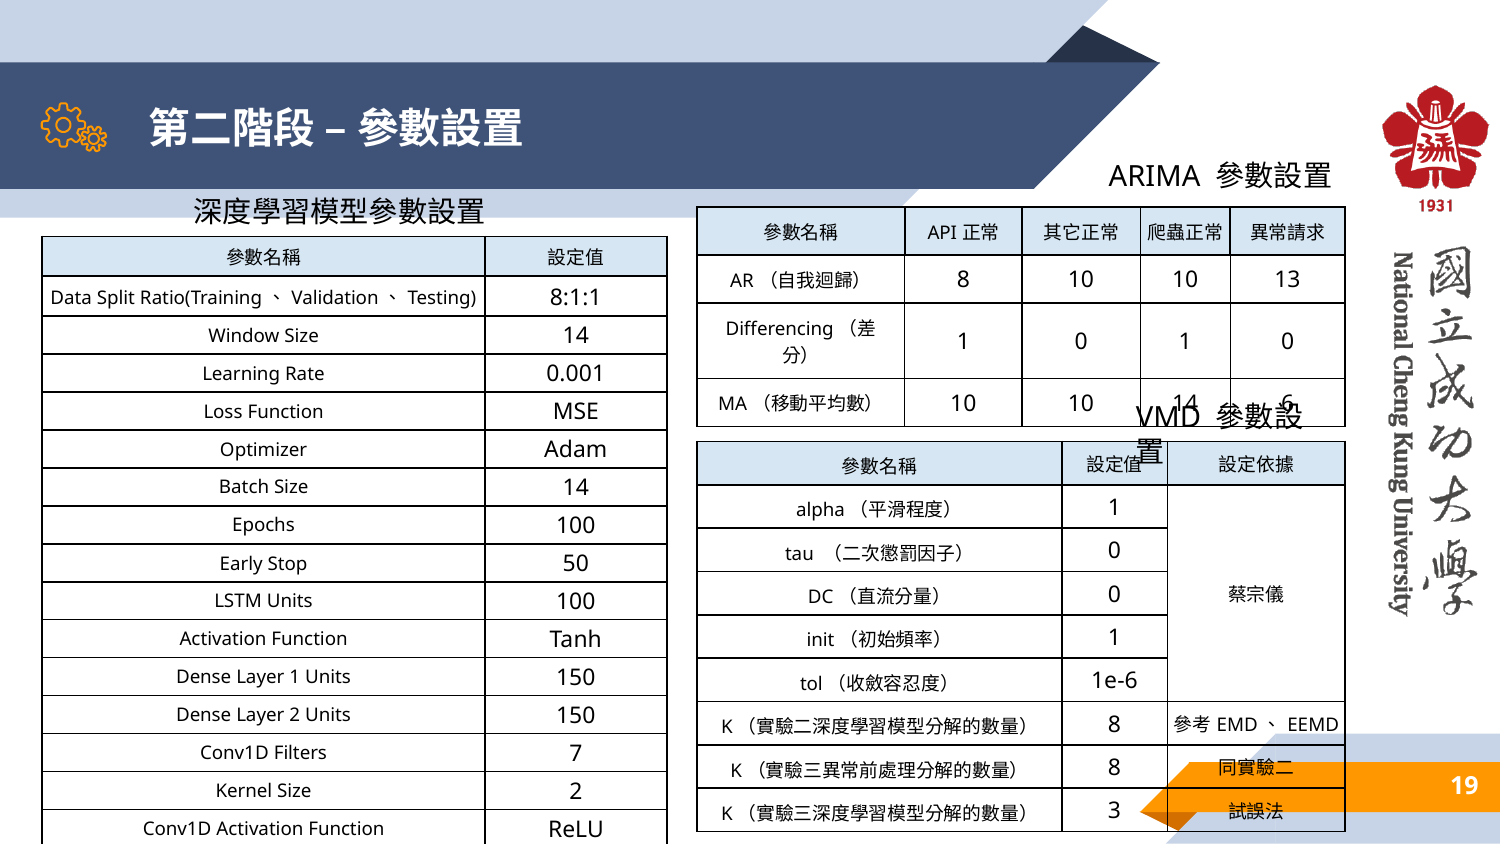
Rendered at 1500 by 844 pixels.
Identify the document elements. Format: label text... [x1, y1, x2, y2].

table_cell 2 [486, 772, 666, 809]
table_cell Early Stop [43, 545, 484, 581]
table_cell Adam [486, 431, 666, 467]
table_cell 10 [905, 379, 1021, 426]
table_cell Batch Size [43, 469, 484, 505]
table_cell Tanh [486, 620, 666, 657]
table_header API正常 [906, 208, 1021, 254]
table_cell Differencing（差分） [698, 304, 904, 378]
table_cell 100 [486, 583, 666, 619]
table_cell Loss Function [43, 393, 484, 429]
table_cell 1 [905, 304, 1021, 378]
table_header 參數名稱 [698, 442, 1061, 484]
table_header 爬蟲正常 [1141, 208, 1229, 254]
table_cell 6 [1231, 379, 1344, 390]
table_cell 1 [1063, 486, 1167, 527]
table_cell 50 [486, 545, 666, 581]
table_cell 14 [1141, 379, 1230, 390]
table_header 設定值 [486, 237, 666, 275]
table_cell 100 [486, 507, 666, 543]
table_cell Conv1D Activation Function [43, 810, 484, 844]
table_cell 8:1:1 [486, 277, 666, 315]
table_header 異常請求 [1231, 208, 1344, 254]
table_cell 0.001 [486, 355, 666, 391]
table_cell tol（收斂容忍度） [698, 659, 1061, 701]
table_cell ReLU [486, 810, 666, 844]
table_header 設定依據 [1168, 476, 1344, 484]
table_cell LSTM Units [43, 583, 484, 619]
table_cell Activation Function [43, 620, 484, 657]
table_cell 14 [486, 317, 666, 353]
table_cell K（實驗三深度學習模型分解的數量） [698, 789, 1061, 831]
table_cell AR（自我迴歸） [698, 256, 904, 302]
table_cell 0 [1063, 529, 1167, 571]
table_cell 8 [1063, 702, 1167, 744]
table_cell 14 [486, 469, 666, 505]
table_cell Learning Rate [43, 355, 484, 391]
table_cell Window Size [43, 317, 484, 353]
table_cell 1e-6 [1063, 659, 1167, 701]
text_box VMD 參數設置 [1121, 390, 1346, 476]
table_header 其它正常 [1023, 208, 1140, 254]
text_box ARIMA 參數設置 [1093, 150, 1348, 200]
text_box 深度學習模型參數設置 [178, 185, 501, 236]
picture [1375, 80, 1494, 630]
table_cell Dense Layer 1 Units [43, 658, 484, 695]
table_cell Data Split Ratio(Training、Validation、Testing) [43, 277, 484, 315]
table_cell 150 [486, 696, 666, 733]
table_cell 參考EMD、EEMD [1168, 702, 1344, 744]
table_cell Epochs [43, 507, 484, 543]
table_cell Dense Layer 2 Units [43, 696, 484, 733]
table_cell DC（直流分量） [698, 572, 1061, 614]
table_cell alpha（平滑程度） [698, 486, 1061, 527]
table_cell Kernel Size [43, 772, 484, 809]
table_cell 7 [486, 734, 666, 771]
table_cell 0 [1231, 304, 1344, 378]
table_cell 1 [1063, 616, 1167, 657]
table_cell 10 [1141, 256, 1230, 302]
table_cell 同實驗二 [1168, 746, 1344, 787]
table_cell tau （二次懲罰因子） [698, 529, 1061, 571]
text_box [41, 103, 107, 152]
table_cell Conv1D Filters [43, 734, 484, 771]
table_cell 150 [486, 658, 666, 695]
table_cell 0 [1063, 572, 1167, 614]
table_header 設定值 [1063, 442, 1167, 484]
table_cell 8 [905, 256, 1021, 302]
table_cell 3 [1063, 789, 1167, 831]
table_cell 10 [1023, 379, 1140, 426]
table_cell init（初始頻率） [698, 616, 1061, 657]
title 第二階段 – 參數設置 [133, 64, 1035, 190]
table_cell K（實驗三異常前處理分解的數量） [698, 746, 1061, 787]
table_cell 蔡宗儀 [1168, 486, 1344, 701]
table_cell MA（移動平均數） [698, 379, 904, 426]
table_cell 8 [1063, 746, 1167, 787]
slide_number 19 [1346, 760, 1494, 813]
table_cell 0 [1023, 304, 1140, 378]
table_cell 10 [1023, 256, 1140, 302]
table_cell 1 [1141, 304, 1230, 378]
table_cell 13 [1231, 256, 1344, 302]
table_cell Optimizer [43, 431, 484, 467]
table_header 參數名稱 [698, 208, 904, 254]
table_header 參數名稱 [43, 237, 484, 275]
table_cell MSE [486, 393, 666, 429]
table_cell K（實驗二深度學習模型分解的數量） [698, 702, 1061, 744]
table_cell 試誤法 [1168, 789, 1344, 831]
